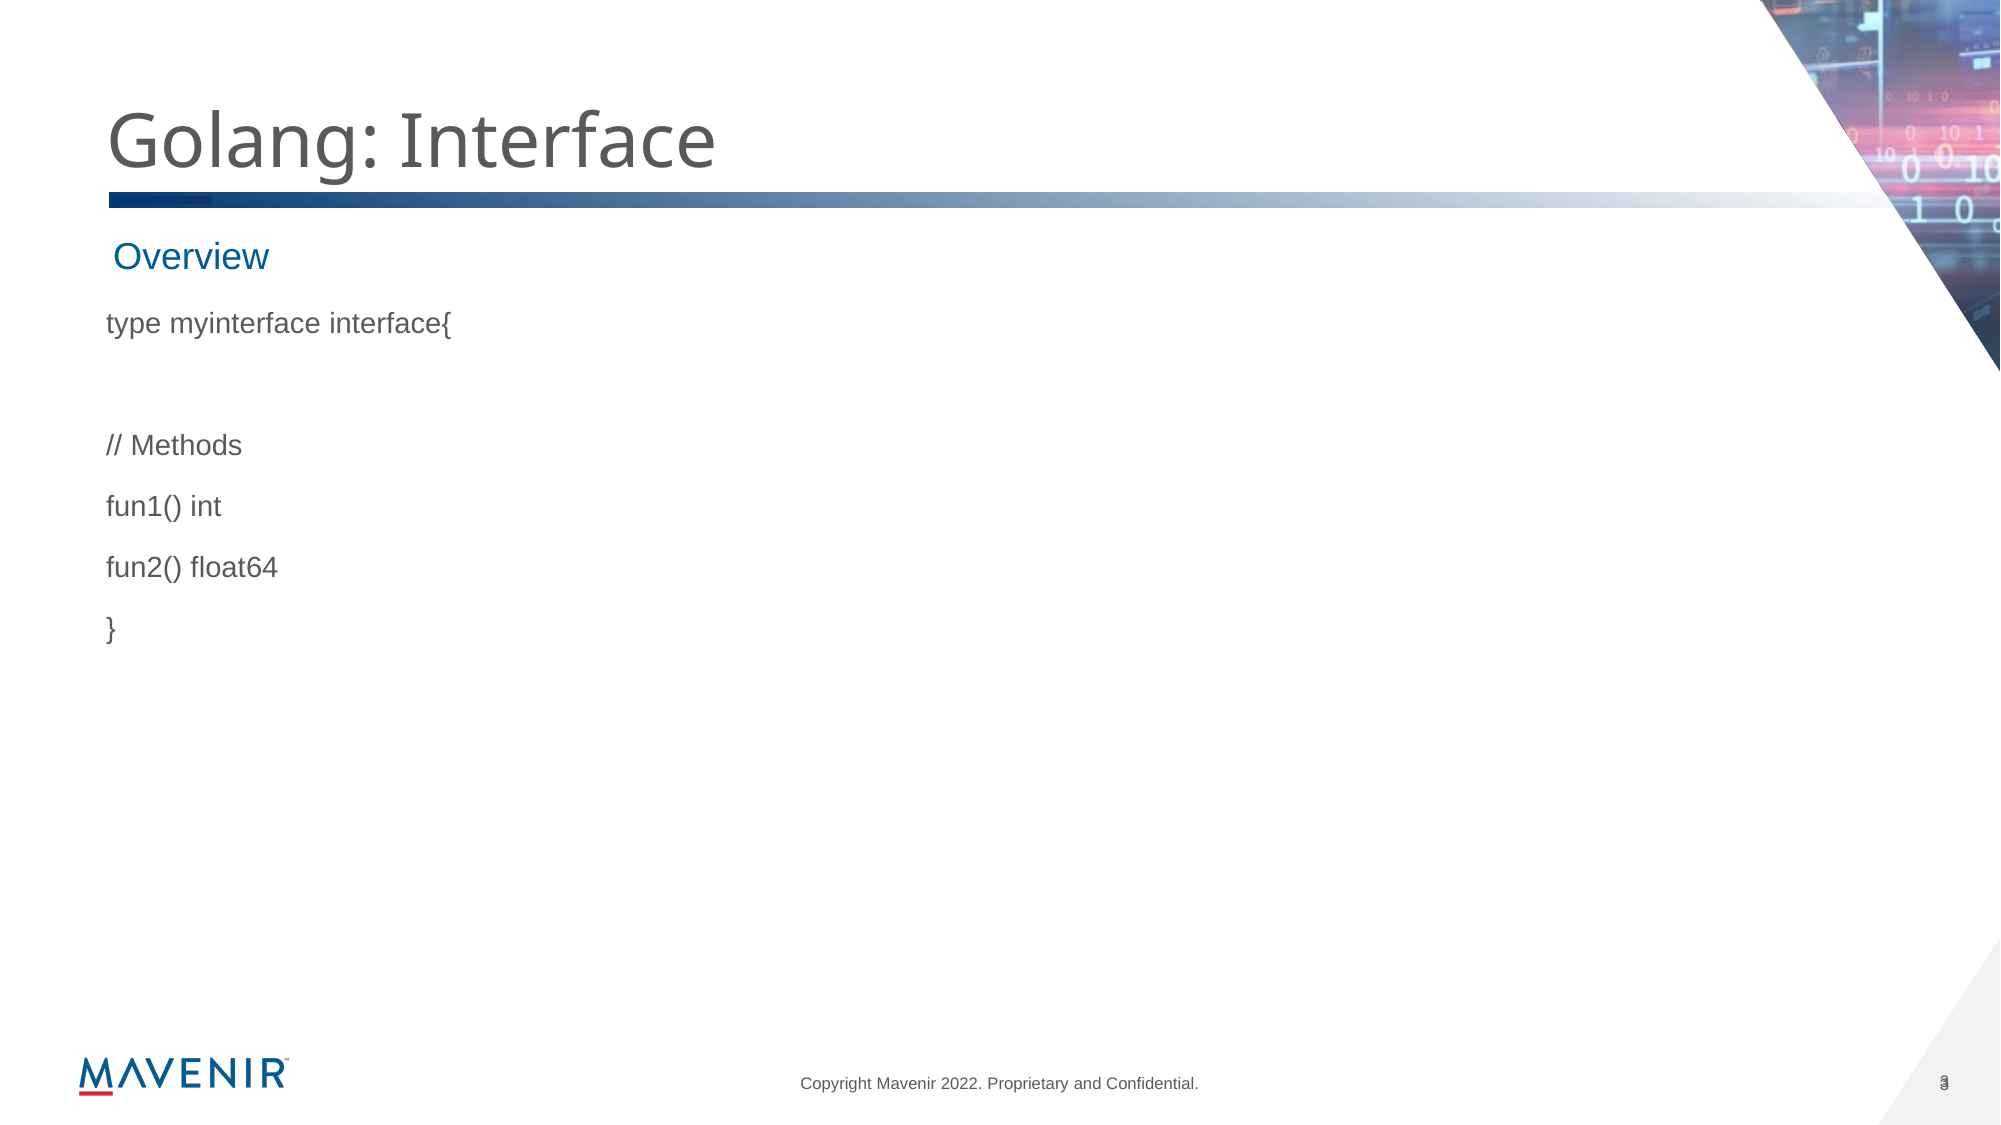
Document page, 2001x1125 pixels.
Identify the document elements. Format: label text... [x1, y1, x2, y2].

picture [73, 1054, 291, 1099]
picture [1760, 0, 2000, 372]
text_box 3 [1924, 1056, 2000, 1102]
title Golang: Interface [91, 33, 1951, 184]
list type myinterface interface{ // Methods fun1() int fun2() float64 } [91, 300, 1950, 981]
list Overview [98, 229, 1915, 284]
text_box [108, 191, 1916, 208]
